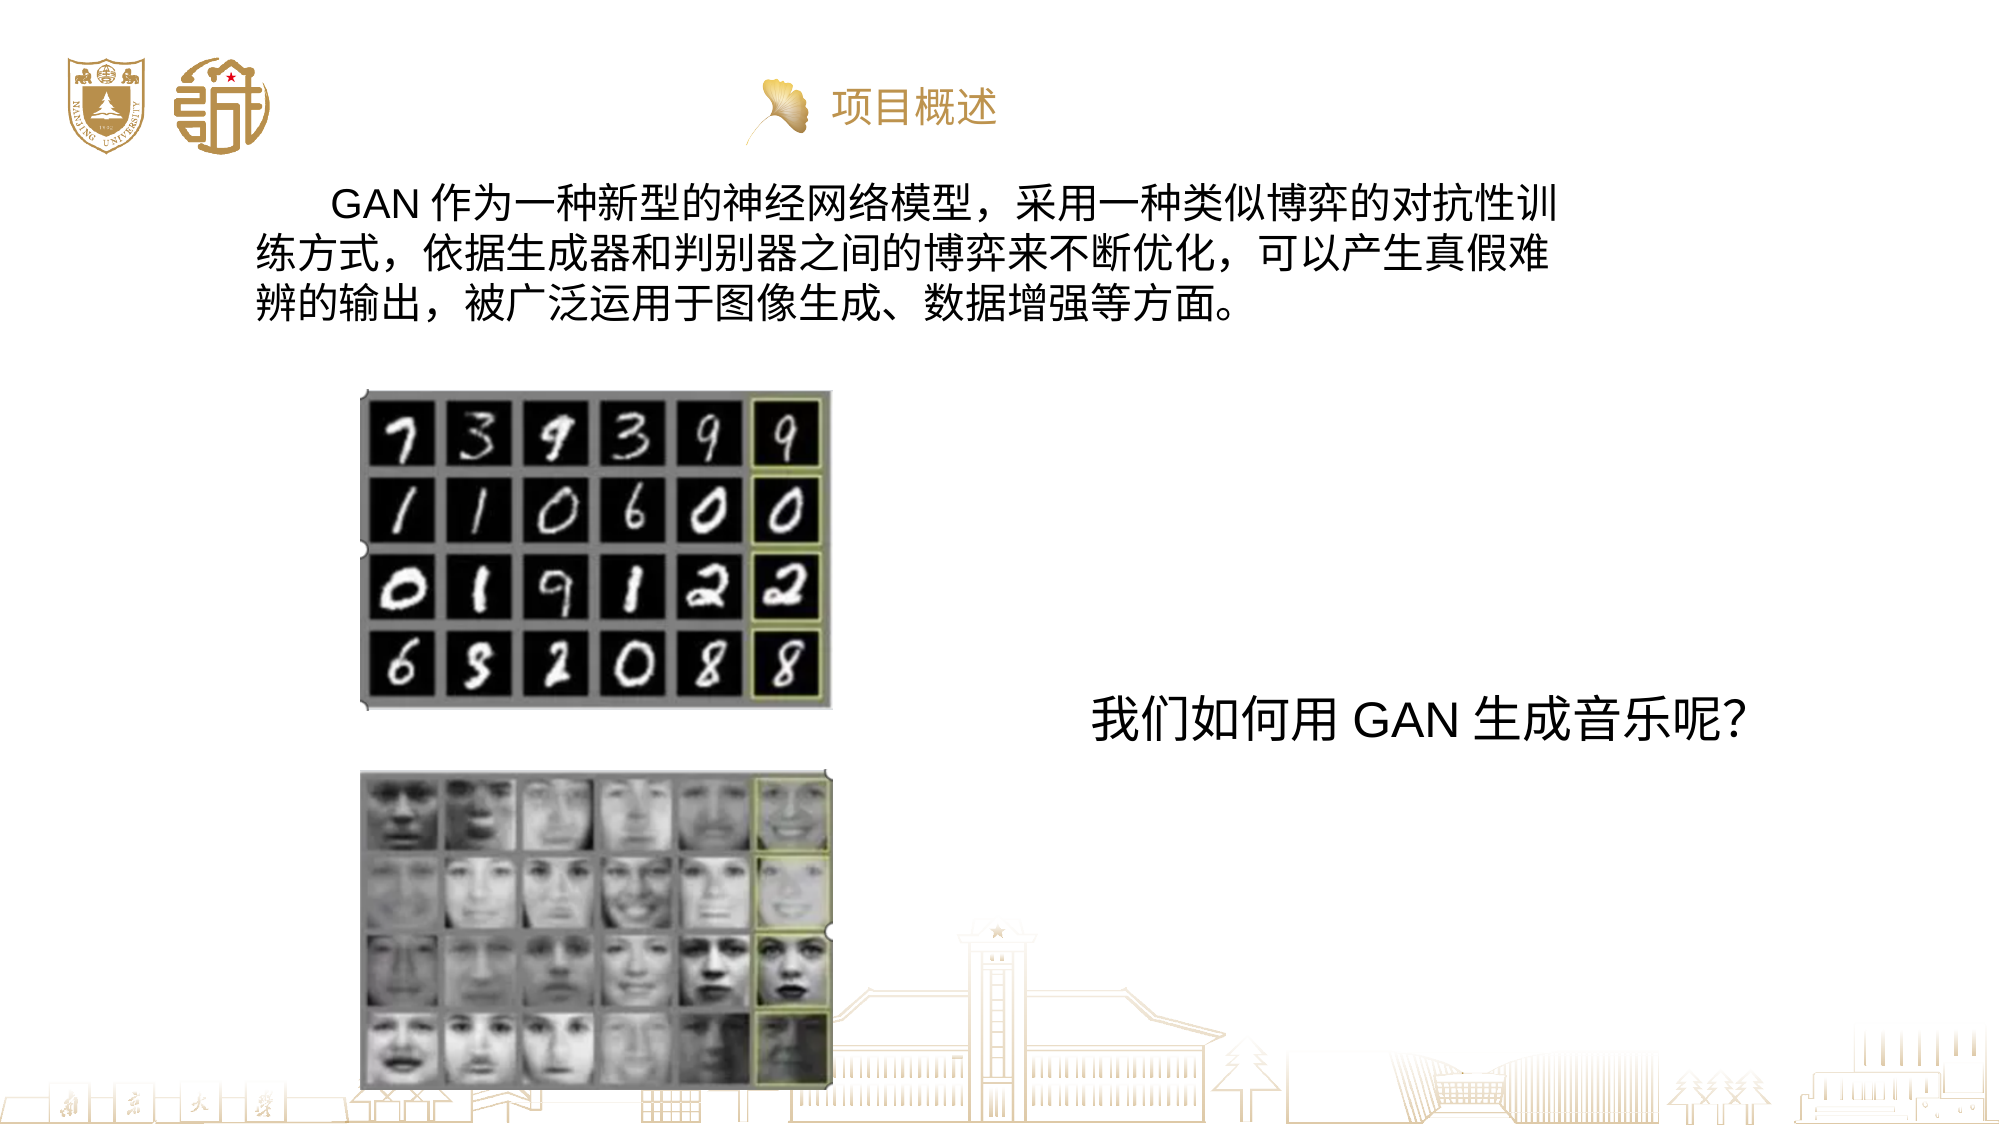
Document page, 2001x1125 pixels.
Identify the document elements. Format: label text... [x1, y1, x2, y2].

picture [359, 389, 833, 711]
picture [359, 769, 833, 1090]
text_box 项目概述 [816, 73, 1014, 139]
text_box 我们如何用GAN生成音乐呢？ [1075, 680, 1778, 770]
picture [731, 64, 830, 169]
text_box GAN作为一种新型的神经网络模型，采用一种类似博弈的对抗性训练方式，依据生成器和判别器之间的博弈来不断优化，可以产生真假难辨的输出，被广泛运用于图像生成、数据增强等方面。 [240, 169, 1589, 376]
picture [0, 0, 285, 281]
